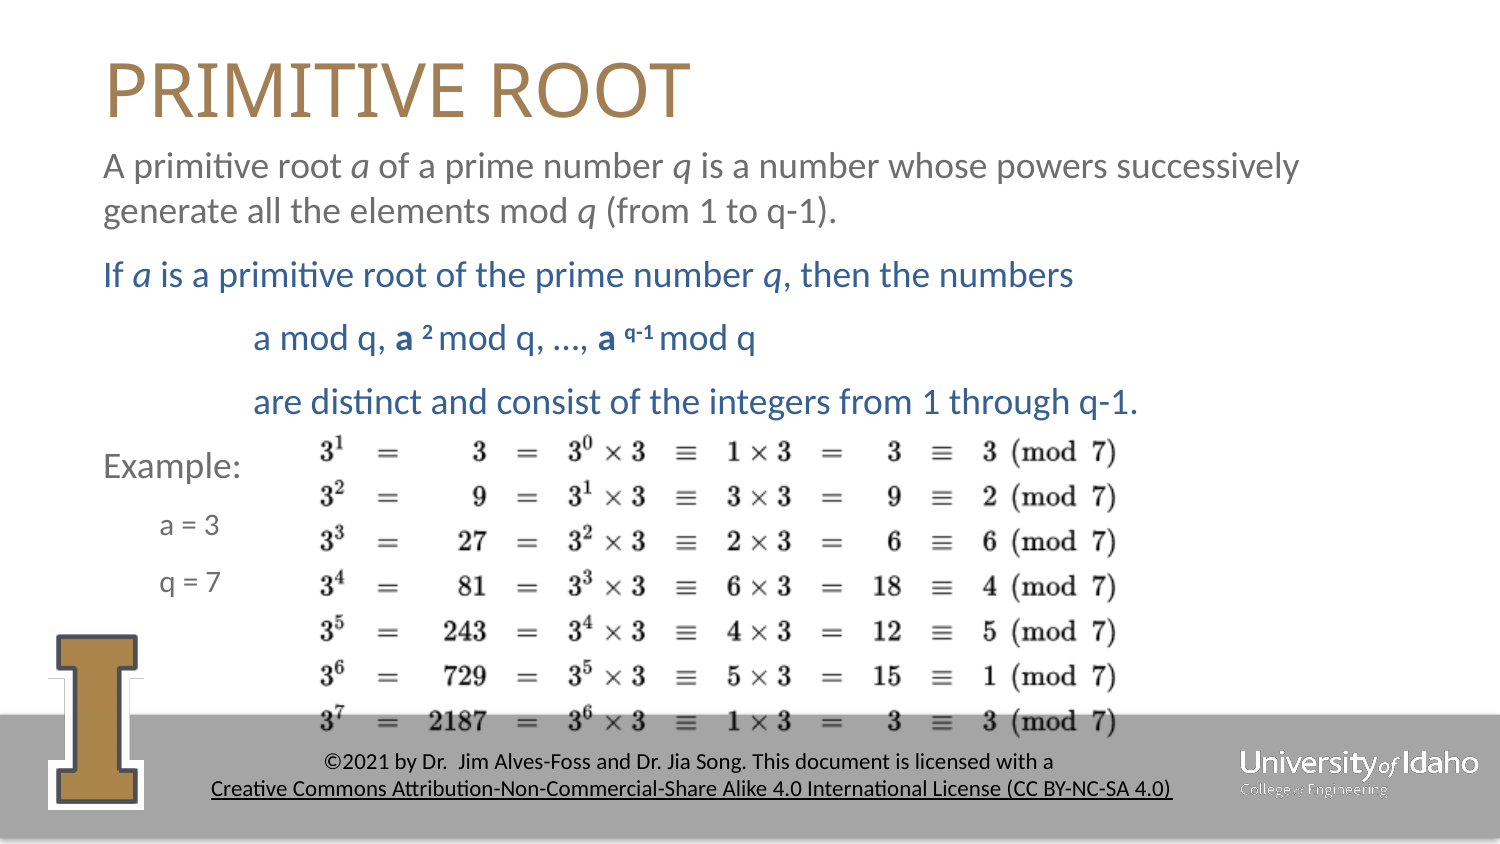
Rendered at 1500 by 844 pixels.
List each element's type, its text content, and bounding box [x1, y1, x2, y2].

list A primitive root a of a prime number q is a number whose powers successively generate all the elements mod q (from 1 to q-1). If a is a primitive root of the prime number q, then the numbers a mod q, a 2 mod q, …, a q-1 mod q are distinct and consist of the integers from 1 through q-1. Example: a = 3 q = 7 [103, 140, 1397, 725]
picture [314, 433, 1500, 844]
title PRIMITIVE ROOT [103, 42, 1397, 140]
picture [48, 627, 144, 810]
